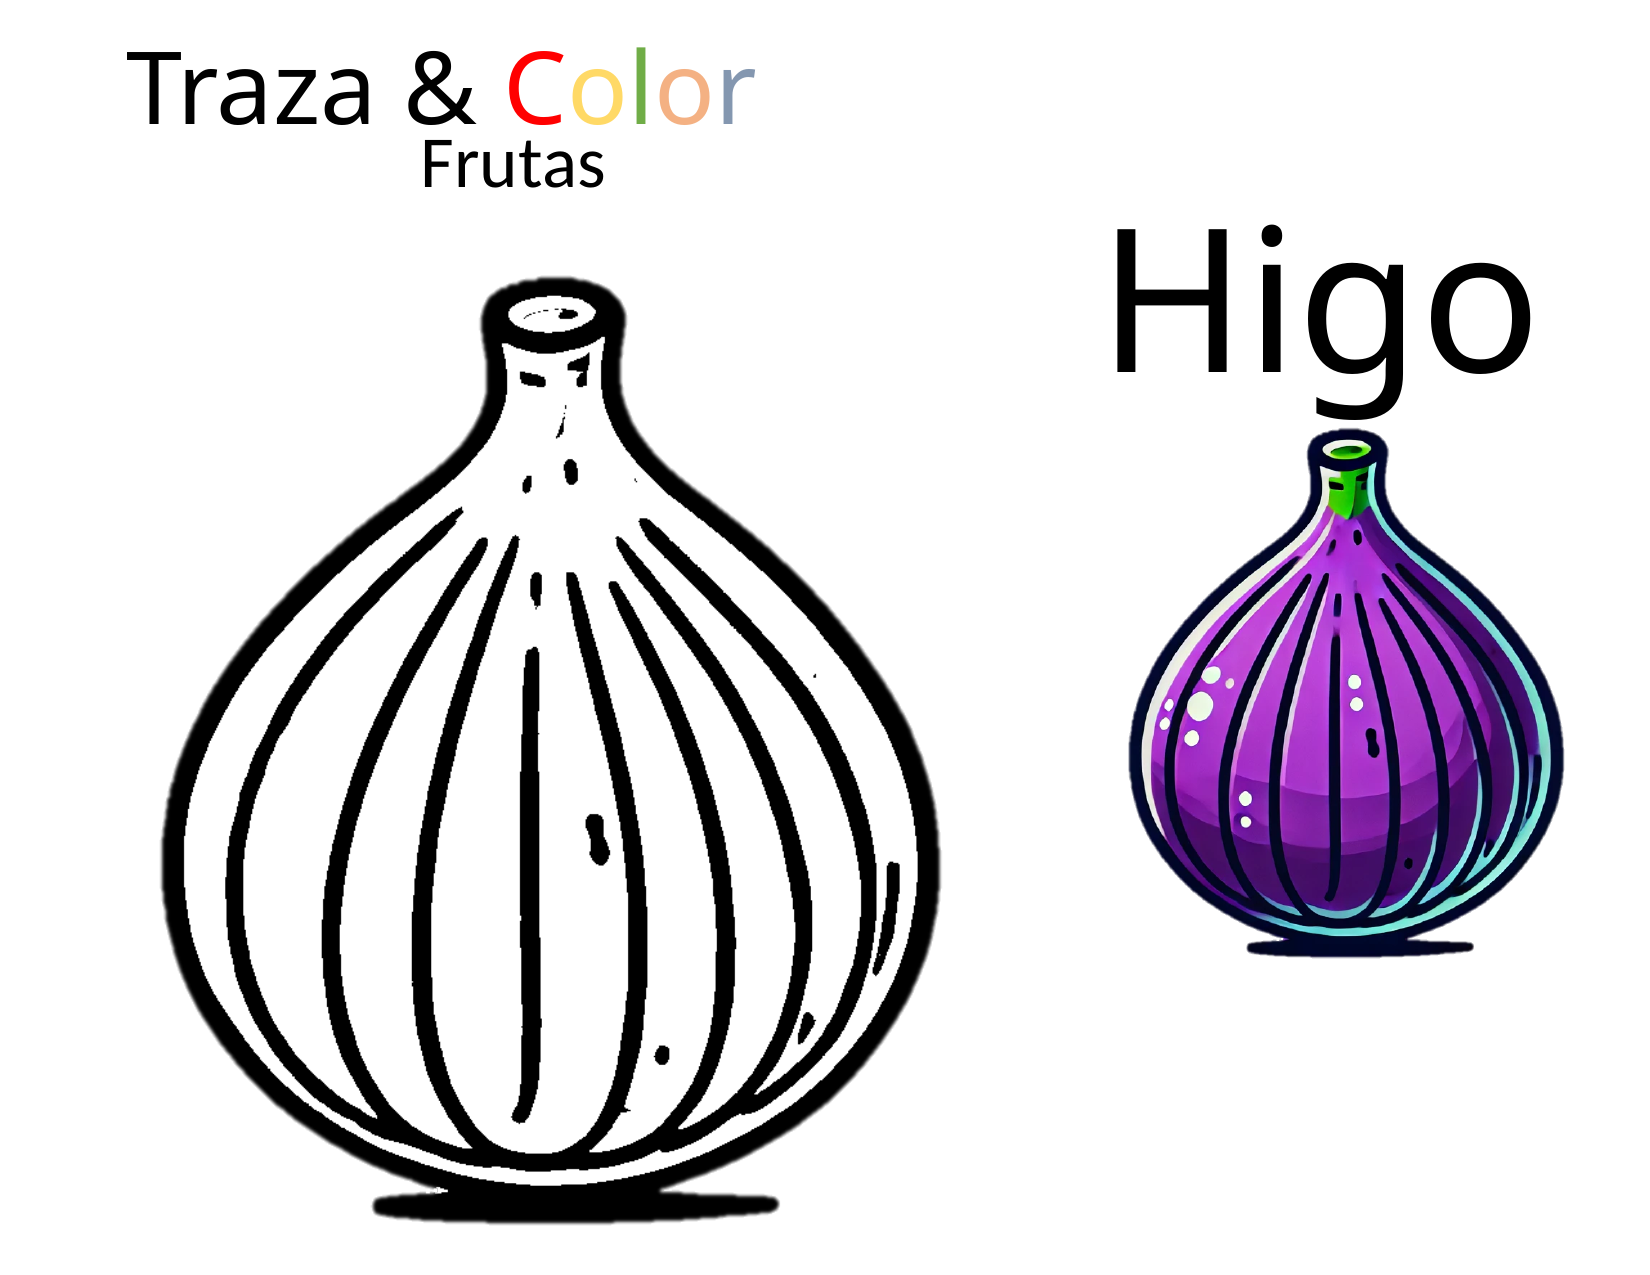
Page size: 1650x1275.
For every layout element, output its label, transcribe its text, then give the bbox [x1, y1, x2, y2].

text_box Higo [1210, 164, 1650, 346]
text_box Traza & Color [111, 16, 916, 130]
text_box Frutas [129, 106, 898, 130]
picture [0, 130, 1650, 1275]
